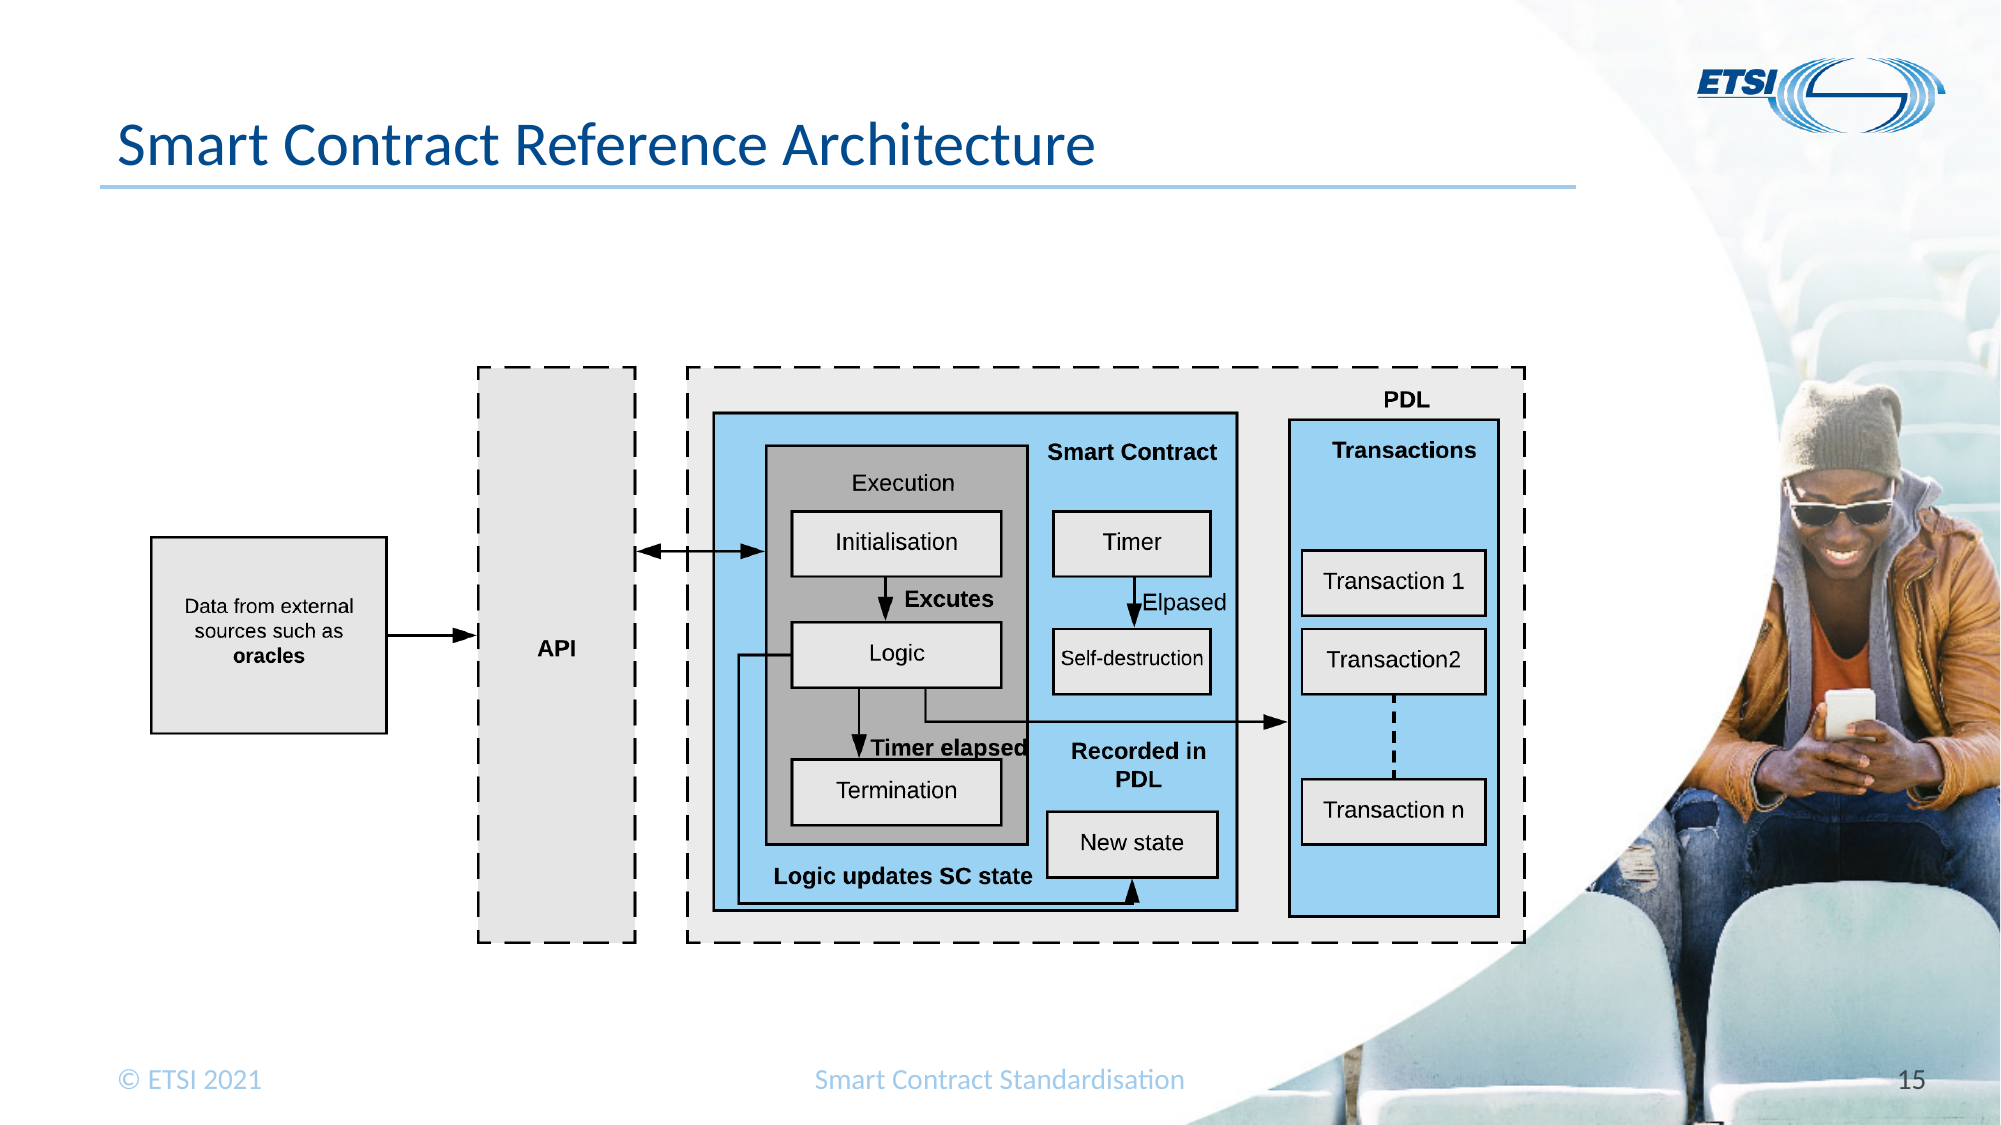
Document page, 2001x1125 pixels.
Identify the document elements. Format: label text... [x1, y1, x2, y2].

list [99, 315, 1577, 995]
footer Smart Contract Standardisation [662, 1048, 1338, 1108]
title Smart Contract Reference Architecture [100, 45, 1577, 188]
picture [0, 0, 2001, 1125]
